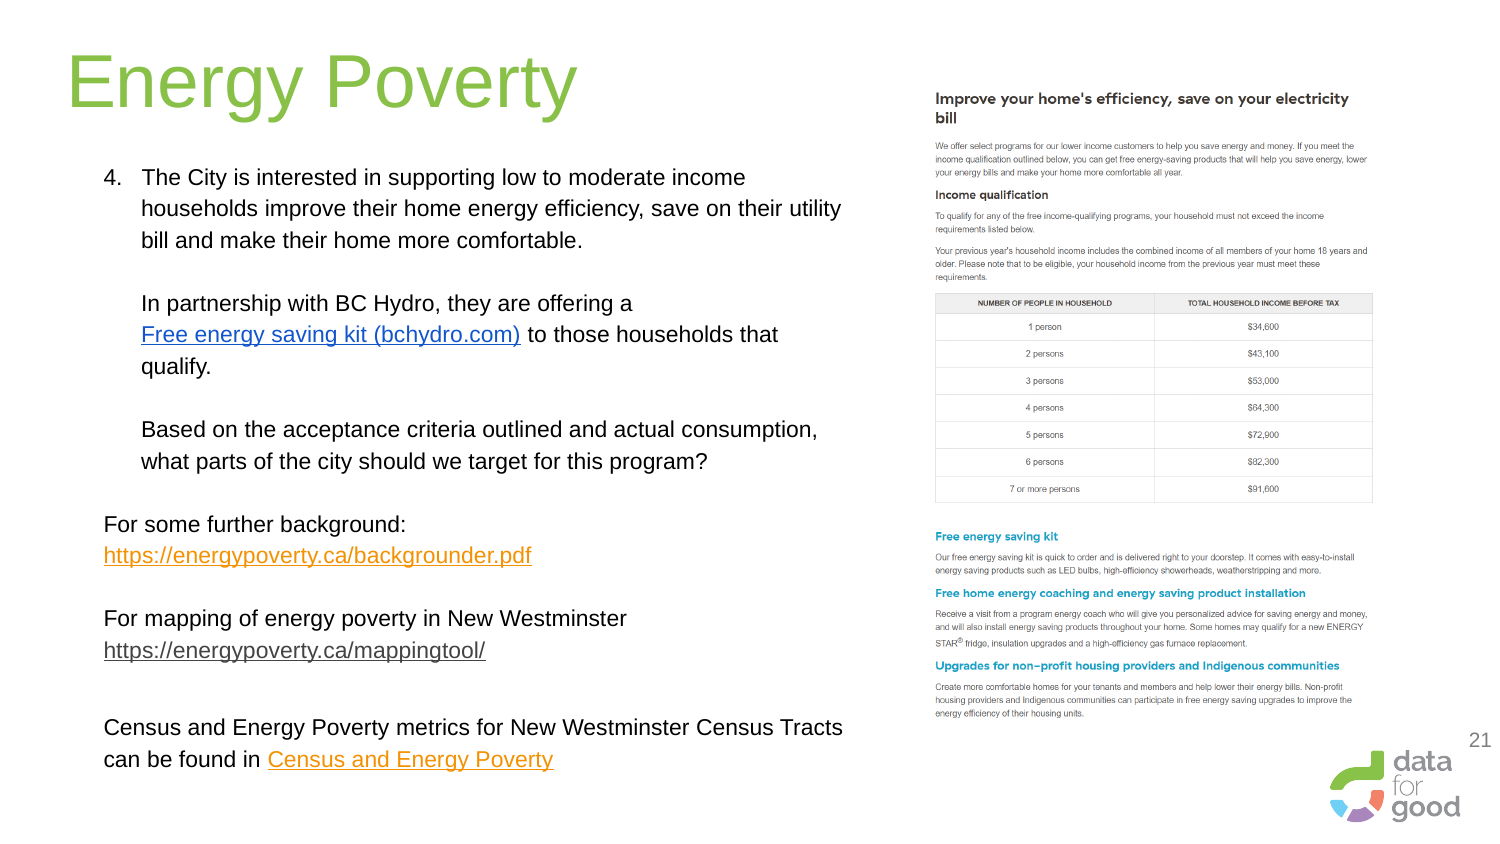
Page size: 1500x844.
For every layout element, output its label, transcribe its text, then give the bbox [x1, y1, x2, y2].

slide_number ‹#› [1416, 707, 1500, 772]
picture [929, 83, 1476, 844]
list 4. The City is interested in supporting low to moderate income households improve their home energy efficiency, save on their utility bill and make their home more comfortable. In partnership with BC Hydro, they are offering a Free energy saving kit (bchydro.com) to those households that qualify. Based on the acceptance criteria outlined and actual consumption, what parts of the city should we target for this program? For some further background: https://energypoverty.ca/backgrounder.pdf For mapping of energy poverty in New Westminster https://energypoverty.ca/mappingtool/ Census and Energy Poverty metrics for New Westminster Census Tracts can be found in Census and Energy Poverty [51, 143, 868, 803]
title Energy Poverty [51, 17, 1449, 112]
